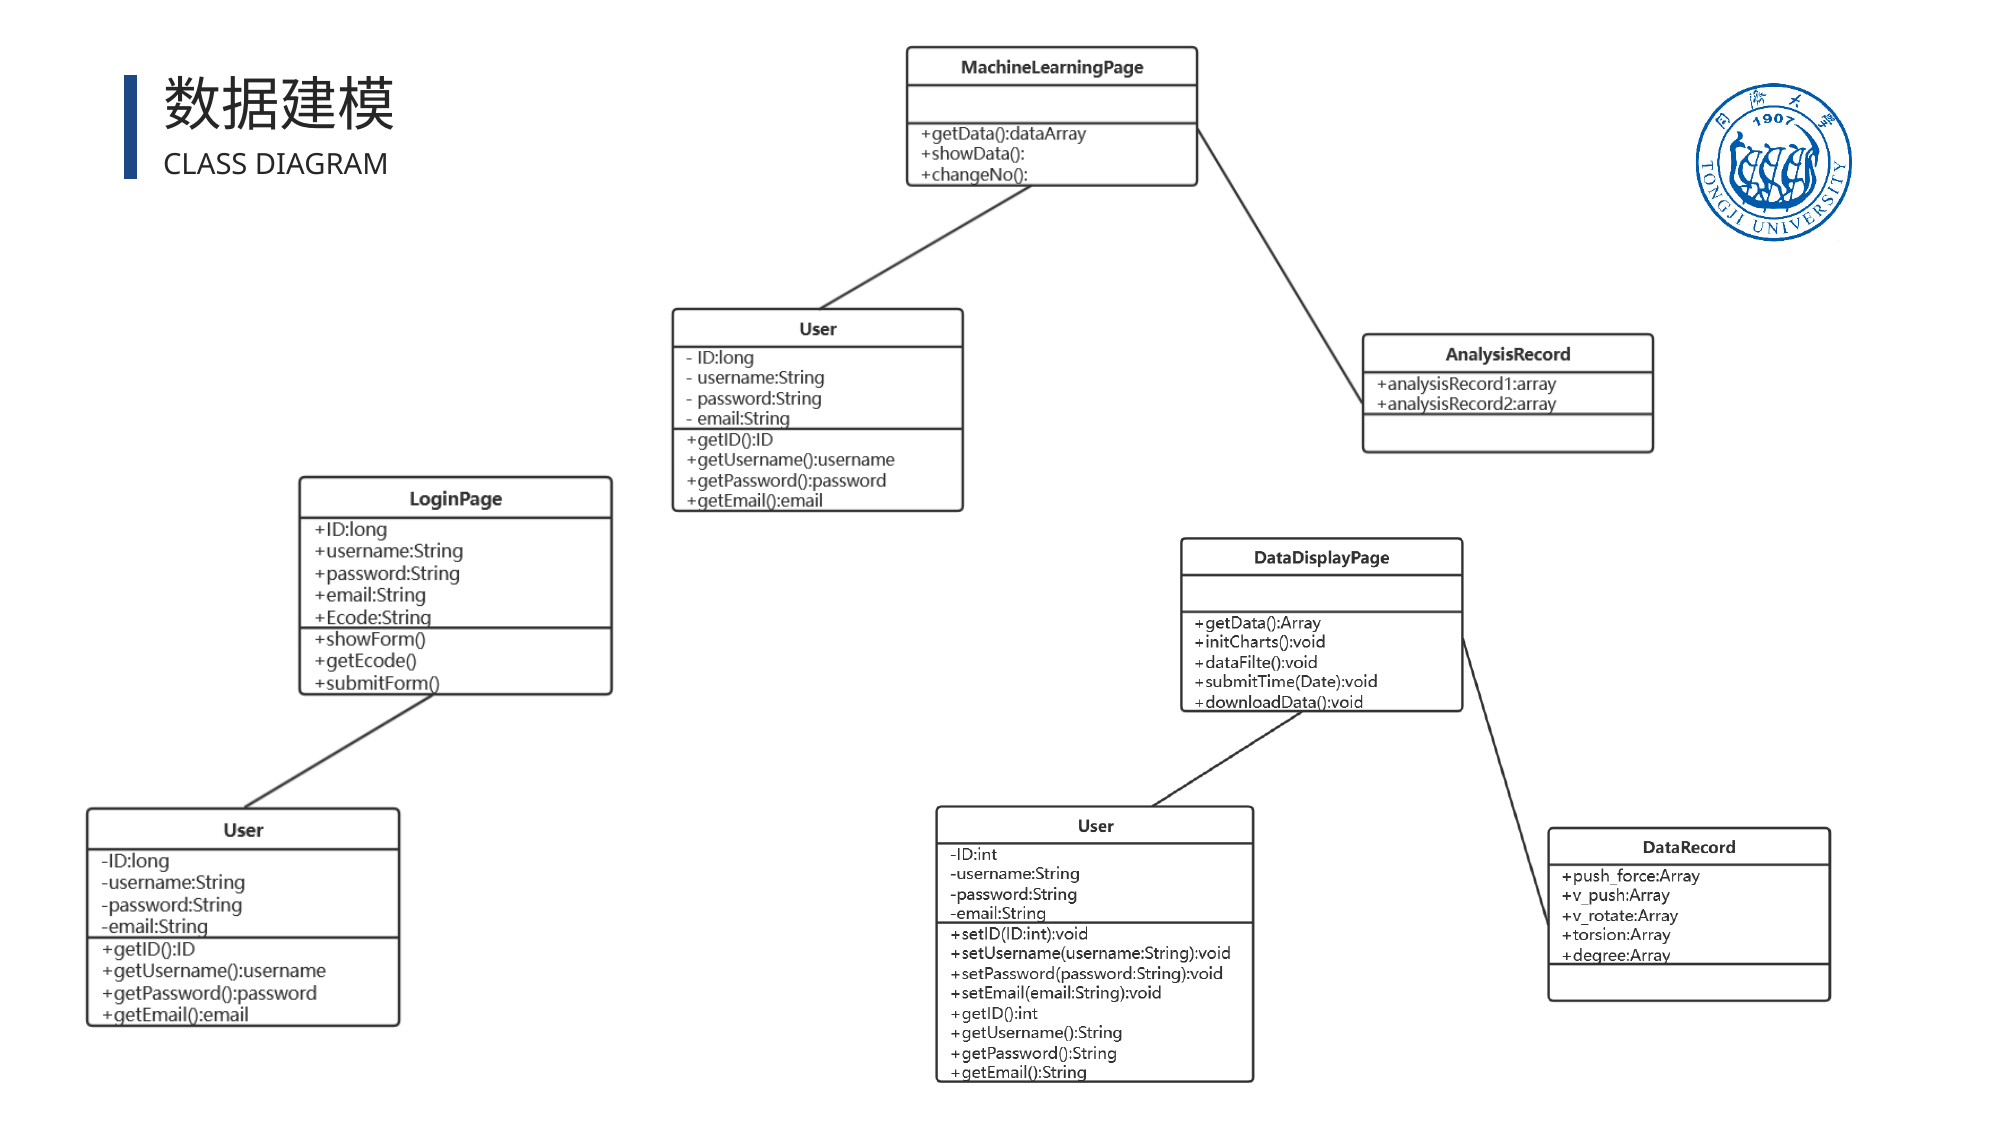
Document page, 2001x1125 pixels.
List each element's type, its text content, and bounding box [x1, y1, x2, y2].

text_box CLASS DIAGRAM [148, 137, 554, 188]
picture [1694, 83, 1852, 242]
text_box 数据建模 [148, 59, 614, 144]
picture [66, 32, 1852, 1091]
